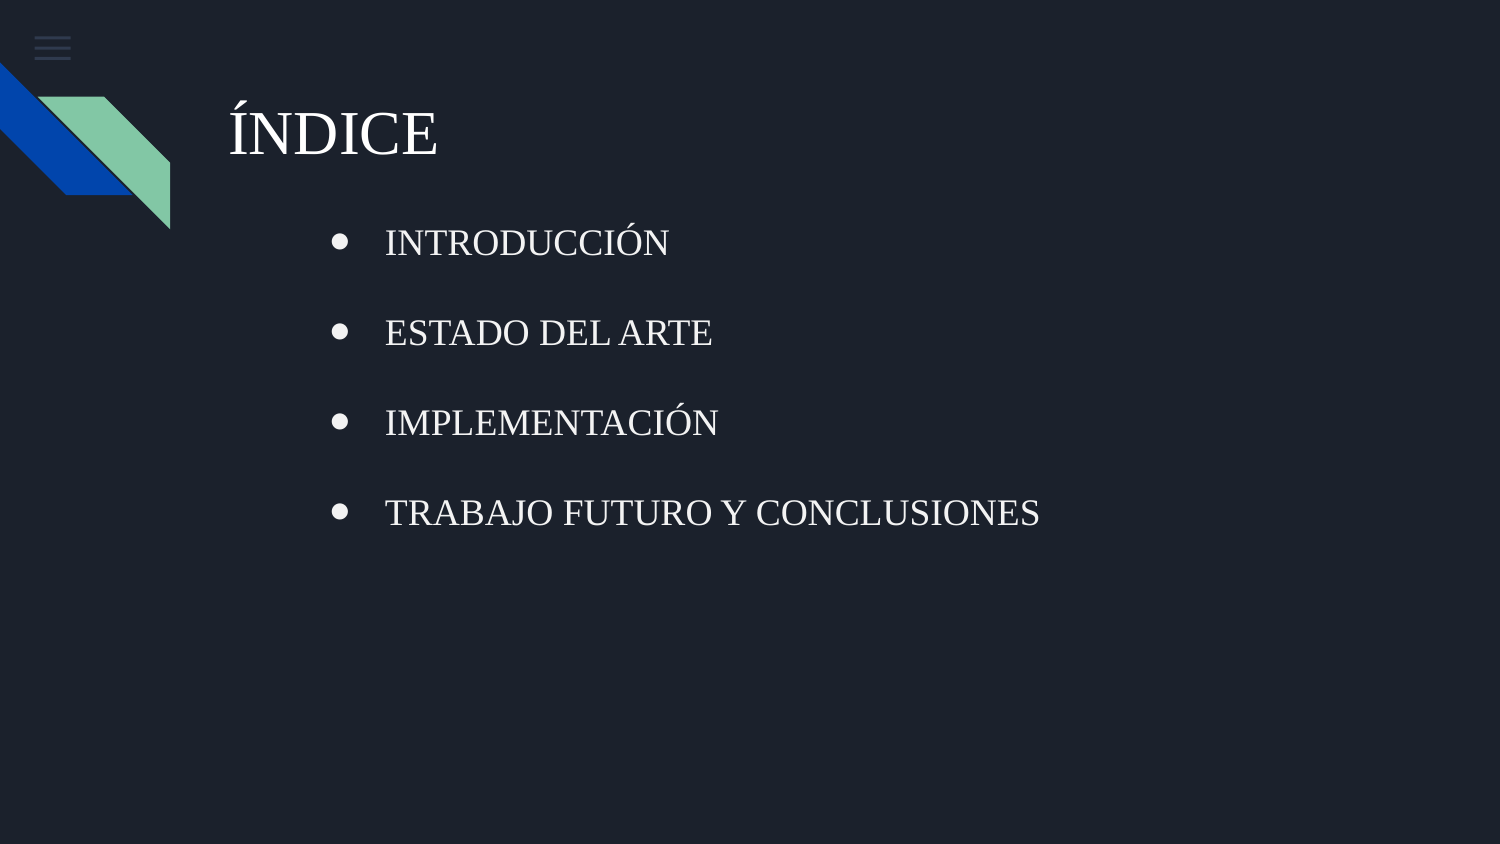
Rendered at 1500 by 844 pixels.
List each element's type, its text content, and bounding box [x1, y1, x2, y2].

list INTRODUCCIÓN ESTADO DEL ARTE IMPLEMENTACIÓN TRABAJO FUTURO Y CONCLUSIONES [294, 202, 1143, 618]
title ÍNDICE [213, 76, 670, 170]
